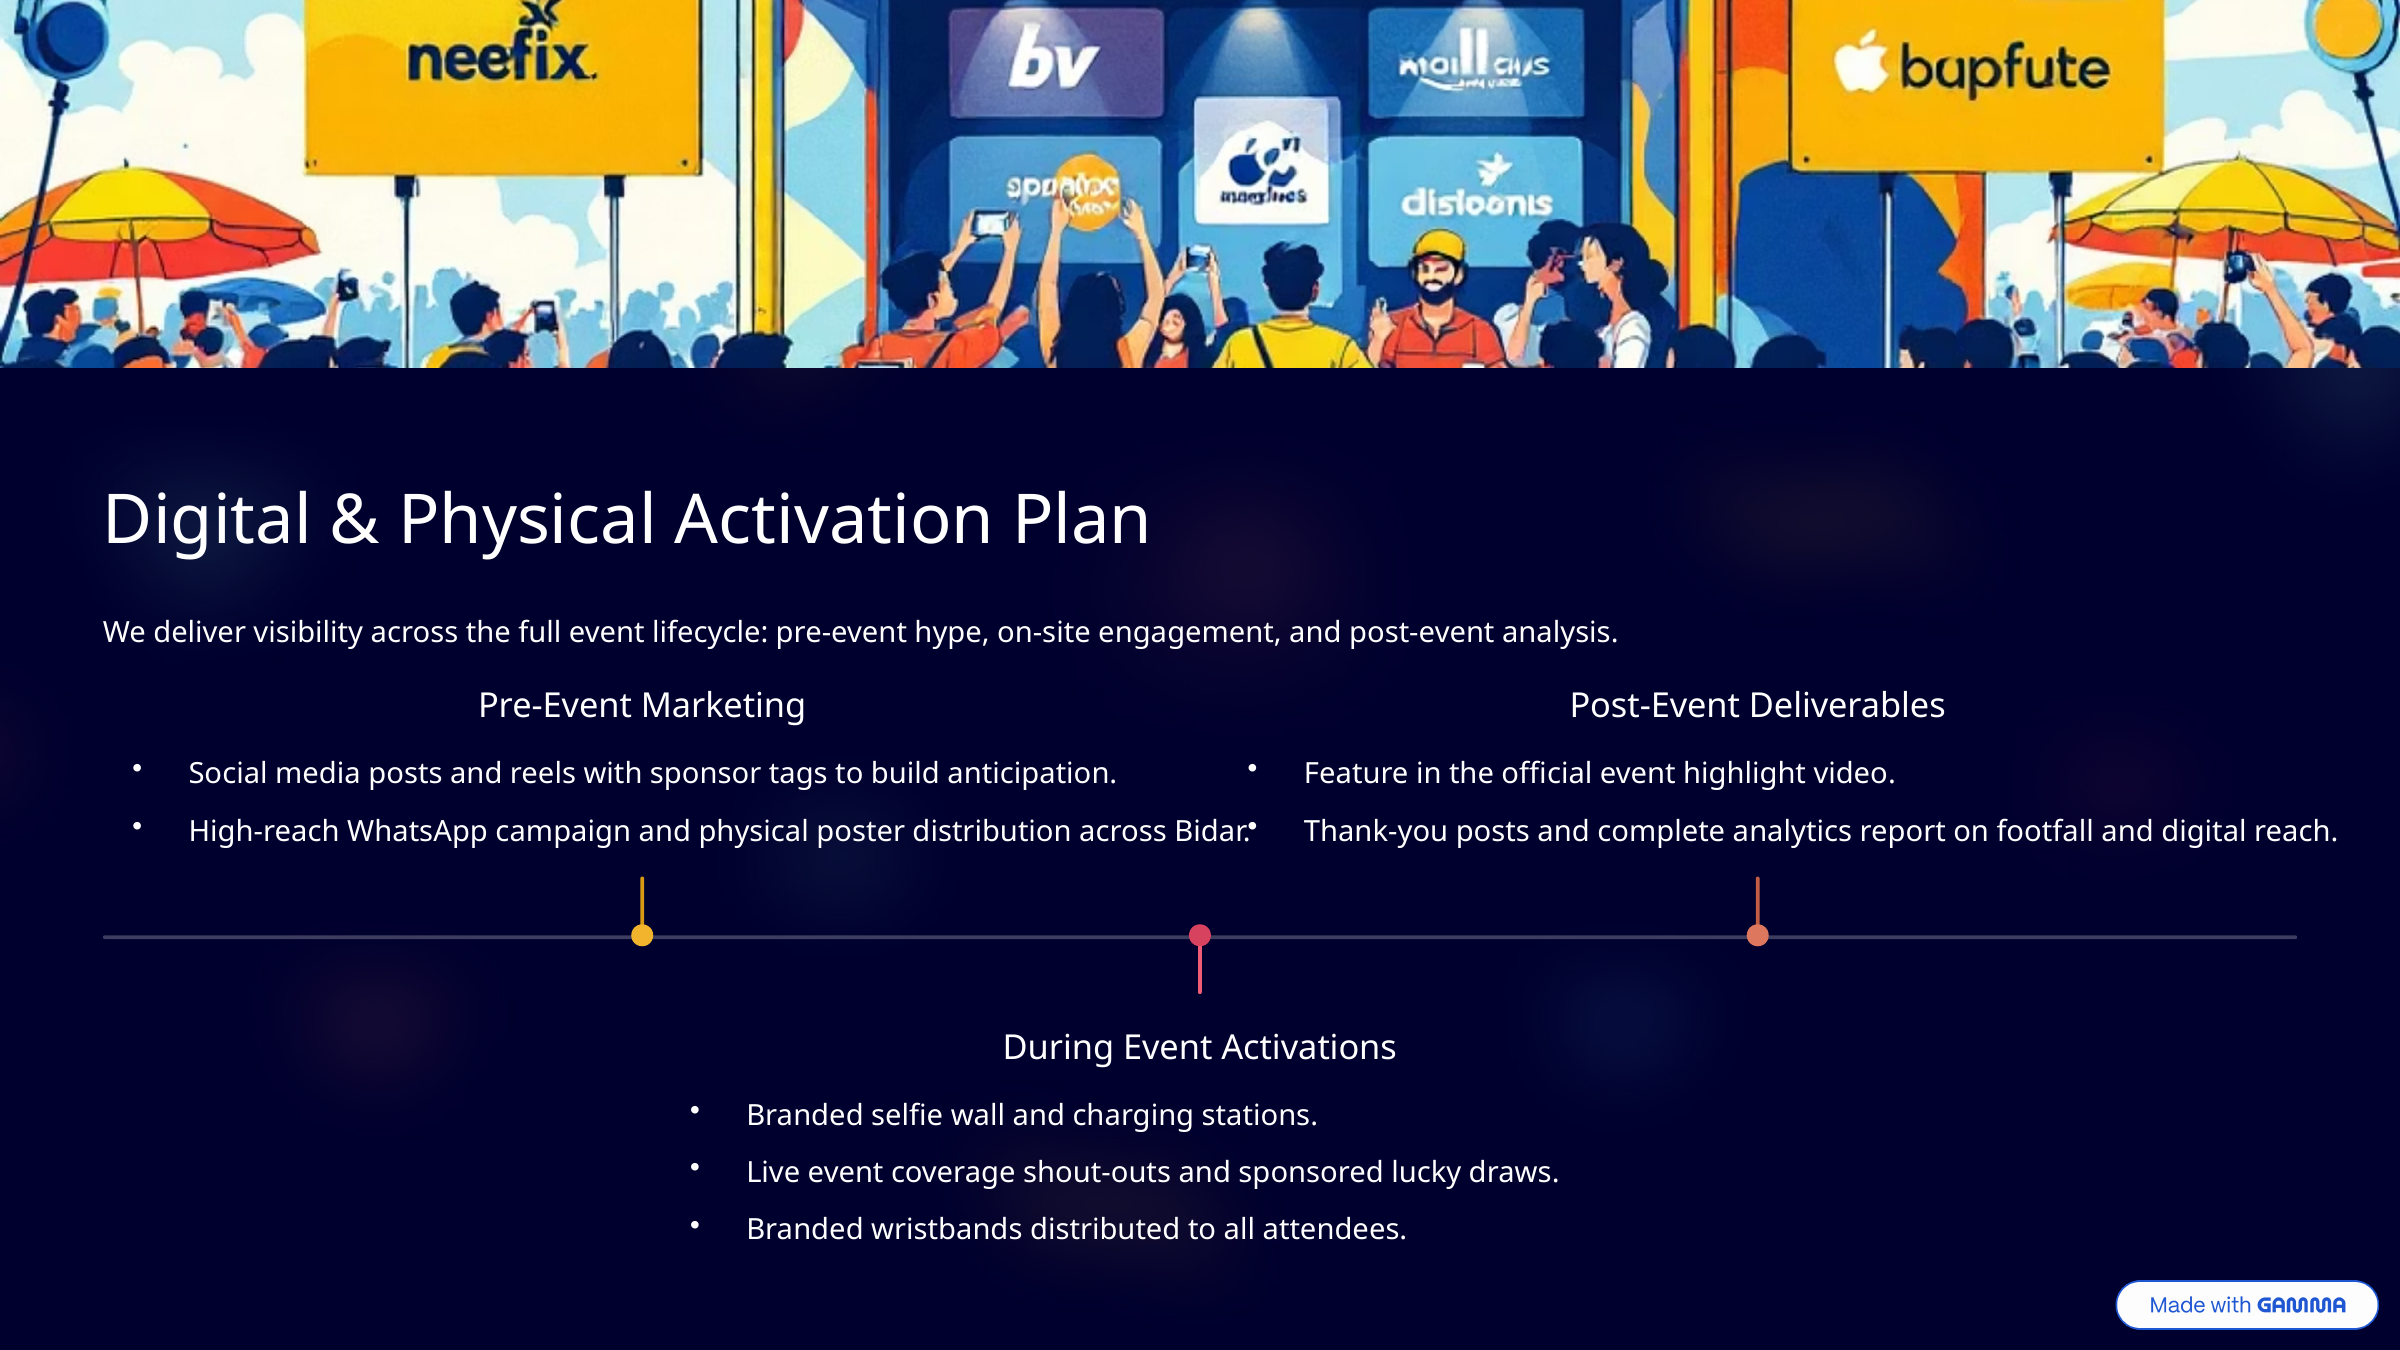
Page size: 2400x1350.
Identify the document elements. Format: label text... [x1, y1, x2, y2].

text_box Social media posts and reels with sponsor tags to build anticipation. [132, 742, 1153, 790]
text_box [640, 876, 645, 924]
text_box We deliver visibility across the full event lifecycle: pre-event hype, on-site engagement, and post-event analysis. [102, 601, 2298, 649]
text_box Live event coverage shout-outs and sponsored lucky draws. [690, 1141, 1711, 1189]
text_box Thank-you posts and complete analytics report on footfall and digital reach. [1247, 800, 2268, 848]
picture [2106, 1271, 2389, 1339]
text_box [1755, 876, 1760, 924]
text_box During Event Activations [1004, 1023, 1396, 1067]
text_box Feature in the official event highlight video. [1247, 742, 2268, 790]
text_box [1769, 935, 2298, 940]
picture [0, 0, 2400, 368]
text_box [102, 935, 631, 940]
text_box Digital & Physical Activation Plan [102, 471, 1157, 558]
text_box Branded wristbands distributed to all attendees. [690, 1198, 1711, 1246]
text_box [1746, 924, 1769, 947]
text_box High-reach WhatsApp campaign and physical poster distribution across Bidar. [132, 800, 1153, 848]
text_box Post-Event Deliverables [1567, 681, 1948, 726]
text_box [653, 935, 1189, 940]
text_box [1211, 935, 1747, 940]
text_box Pre-Event Marketing [469, 681, 815, 726]
text_box [1198, 947, 1202, 995]
text_box [631, 924, 654, 947]
text_box Branded selfie wall and charging stations. [690, 1084, 1711, 1132]
text_box [1188, 924, 1211, 947]
